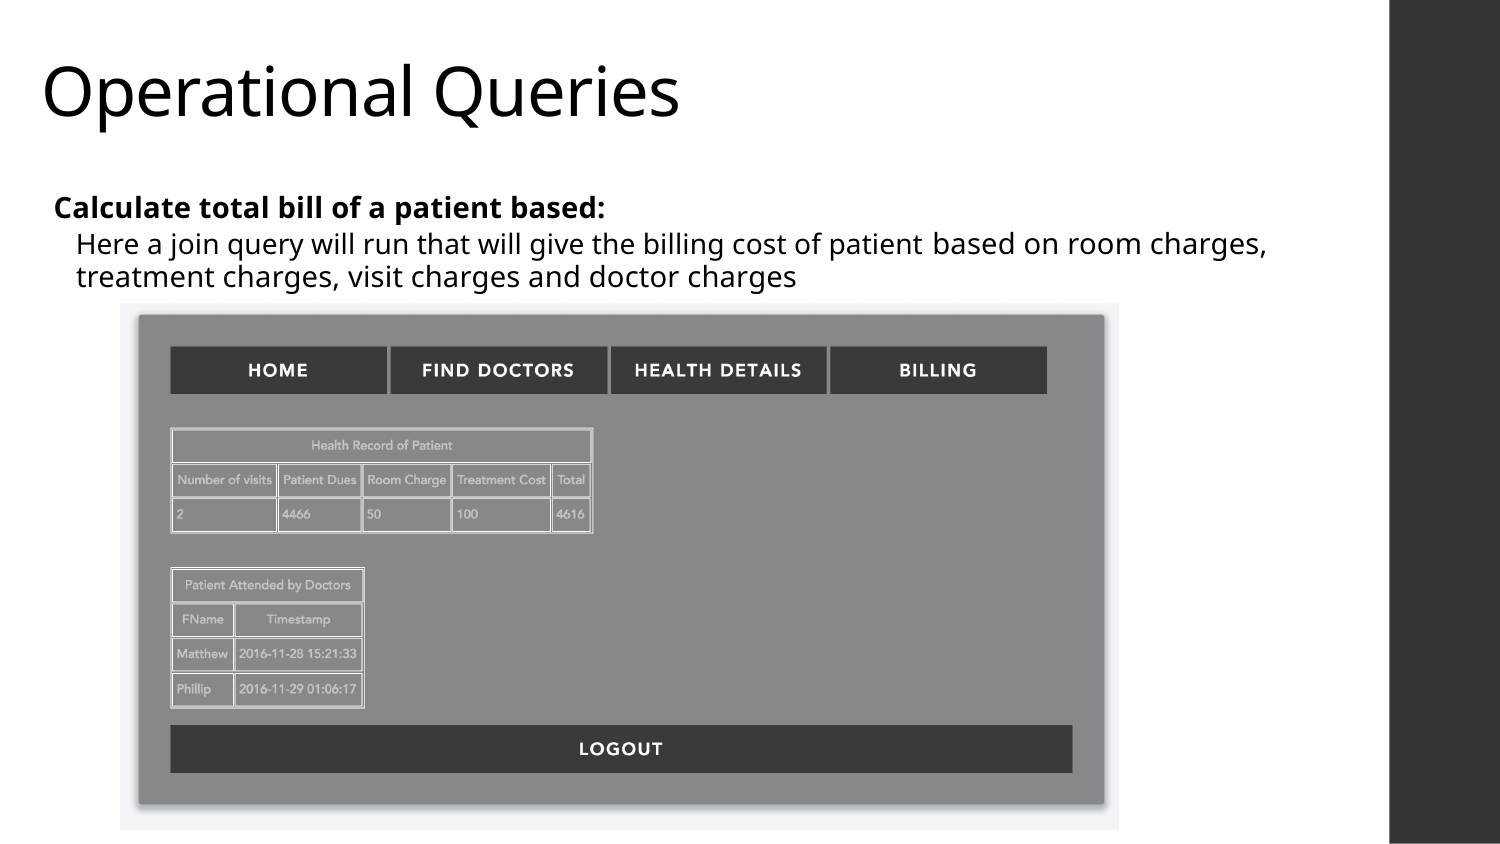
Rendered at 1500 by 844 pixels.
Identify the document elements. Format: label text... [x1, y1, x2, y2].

title Operational Queries [26, 42, 1424, 142]
list Calculate total bill of a patient based: Here a join query will run that will give the billing cost of patient based on room charges, treatment charges, visit charges and doctor charges [38, 176, 1356, 725]
picture [119, 303, 1120, 830]
